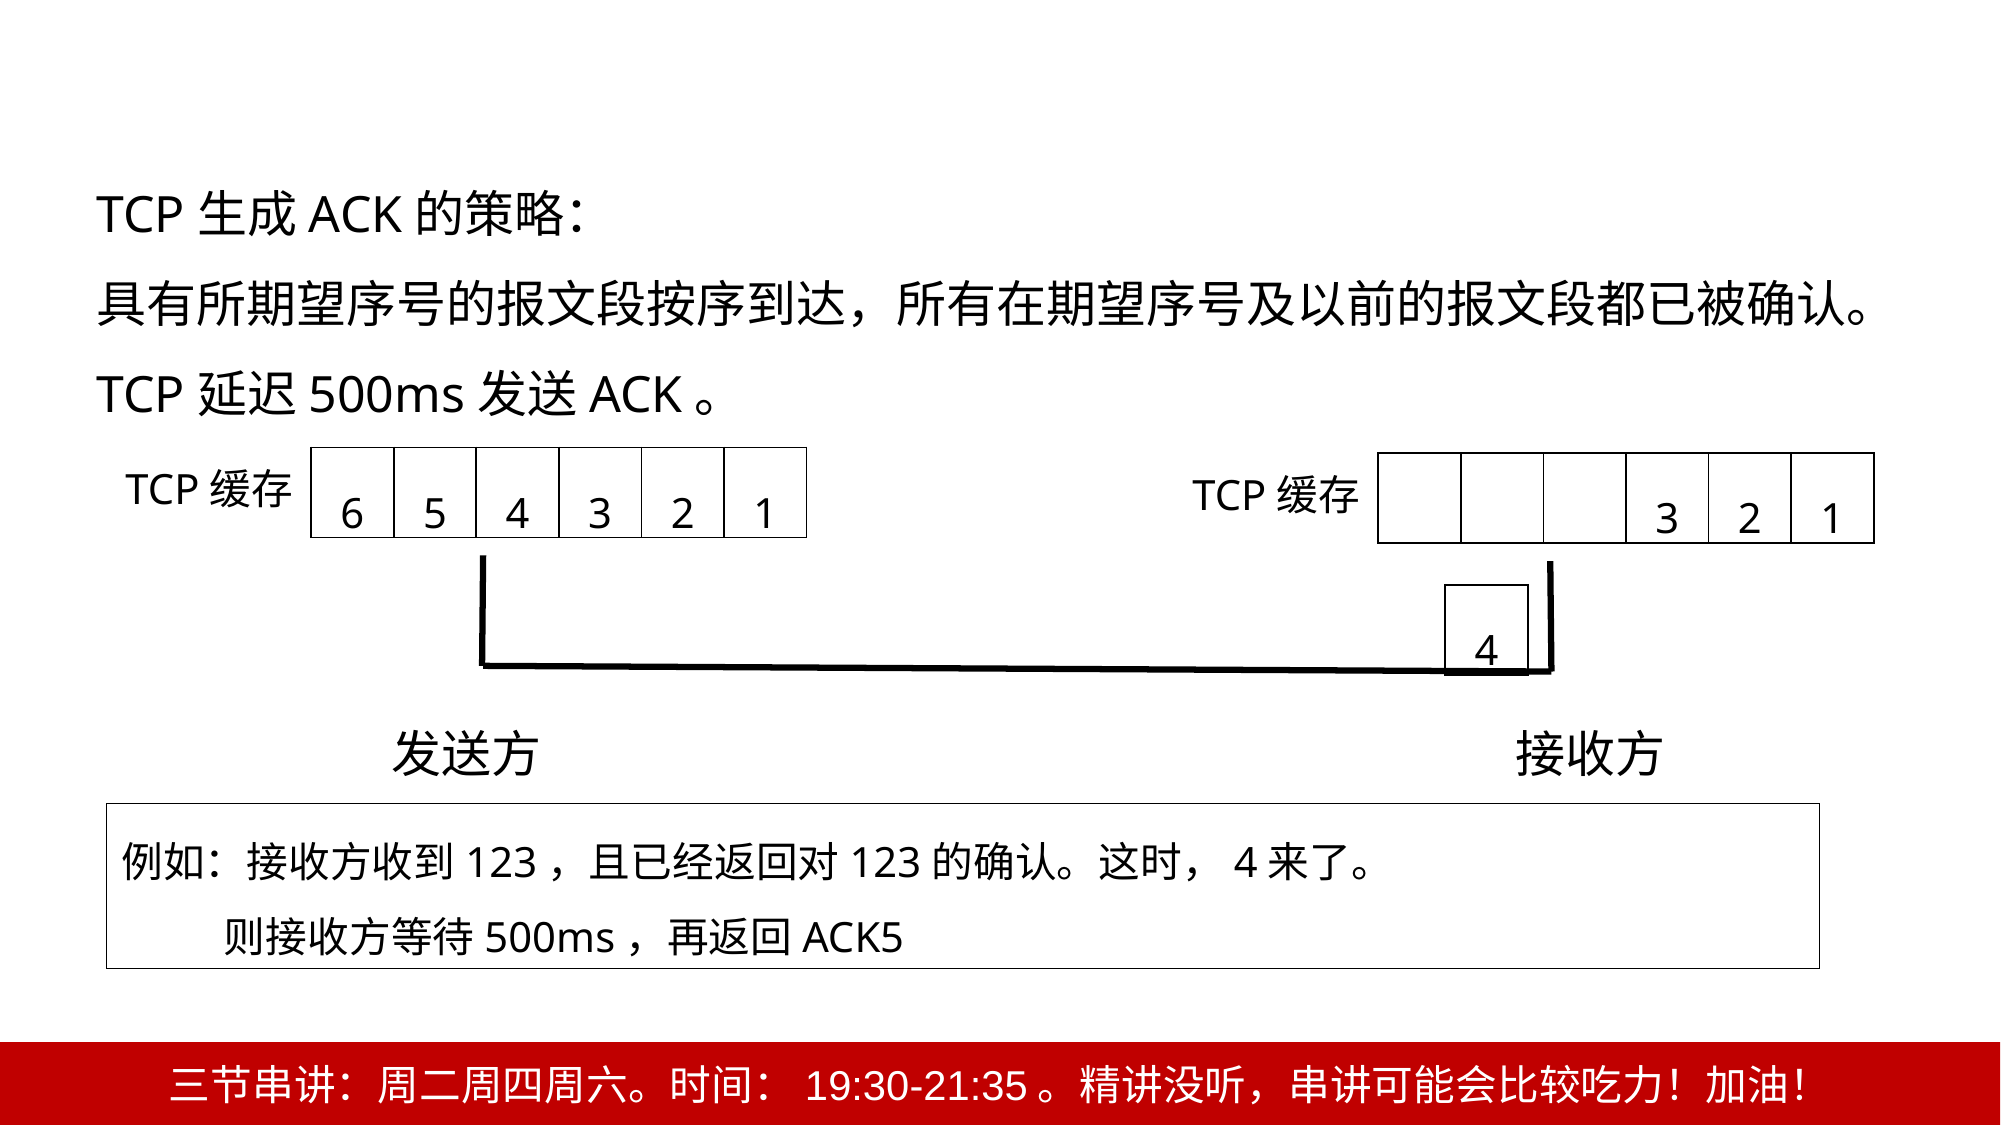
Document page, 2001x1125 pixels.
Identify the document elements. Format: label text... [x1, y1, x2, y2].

table_header 1 [725, 448, 806, 537]
text_box TCP缓存 [1177, 461, 1378, 526]
table_header [1544, 454, 1625, 542]
text_box 接收方 [1500, 714, 1708, 790]
text_box TCP生成ACK的策略： 具有所期望序号的报文段按序到达，所有在期望序号及以前的报文段都已被确认。TCP延迟500ms发送ACK。 [81, 144, 1906, 430]
text_box 发送方 [376, 714, 585, 790]
table_header [1379, 454, 1460, 542]
table_header 4 [477, 448, 558, 537]
table_header 2 [1709, 454, 1790, 542]
table_header 2 [642, 448, 723, 537]
table_header 4 [1446, 586, 1527, 665]
table_header 1 [1792, 454, 1873, 542]
table_header 5 [395, 448, 475, 537]
table_header [1462, 454, 1543, 542]
table_header 6 [312, 448, 393, 537]
table_header 3 [1627, 454, 1708, 542]
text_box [483, 665, 1552, 672]
text_box 例如：接收方收到123，且已经返回对123的确认。这时，4来了。 则接收方等待500ms，再返回ACK5 [106, 803, 1820, 969]
table_header 3 [560, 448, 641, 537]
text_box TCP缓存 [110, 455, 311, 521]
